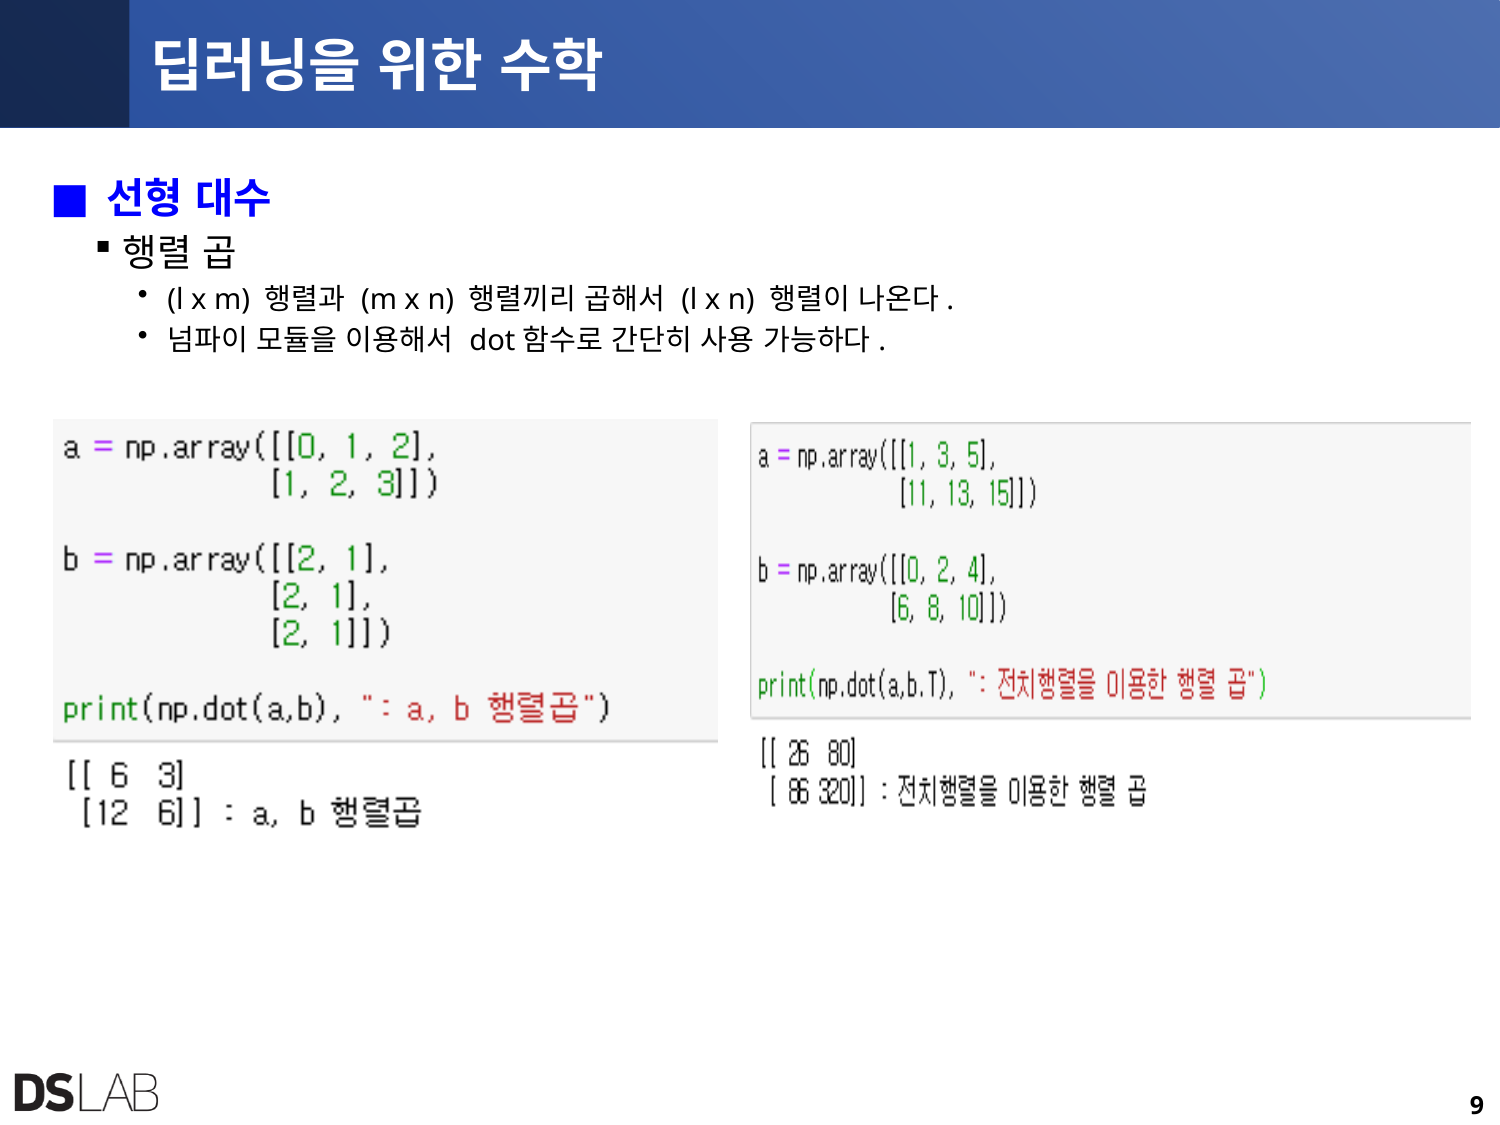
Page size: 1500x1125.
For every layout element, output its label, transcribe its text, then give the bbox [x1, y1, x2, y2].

picture [11, 1070, 160, 1114]
slide_number 9 [1148, 1081, 1500, 1125]
list 선형 대수 행렬 곱 (l x m) 행렬과 (m x n) 행렬끼리 곱해서 (l x n) 행렬이 나온다. 넘파이 모듈을 이용해서 dot함수로 간단히 사용 가능하다. [34, 163, 1448, 1055]
title 딥러닝을 위한 수학 [135, 21, 1460, 106]
picture [52, 419, 718, 858]
picture [749, 422, 1471, 835]
